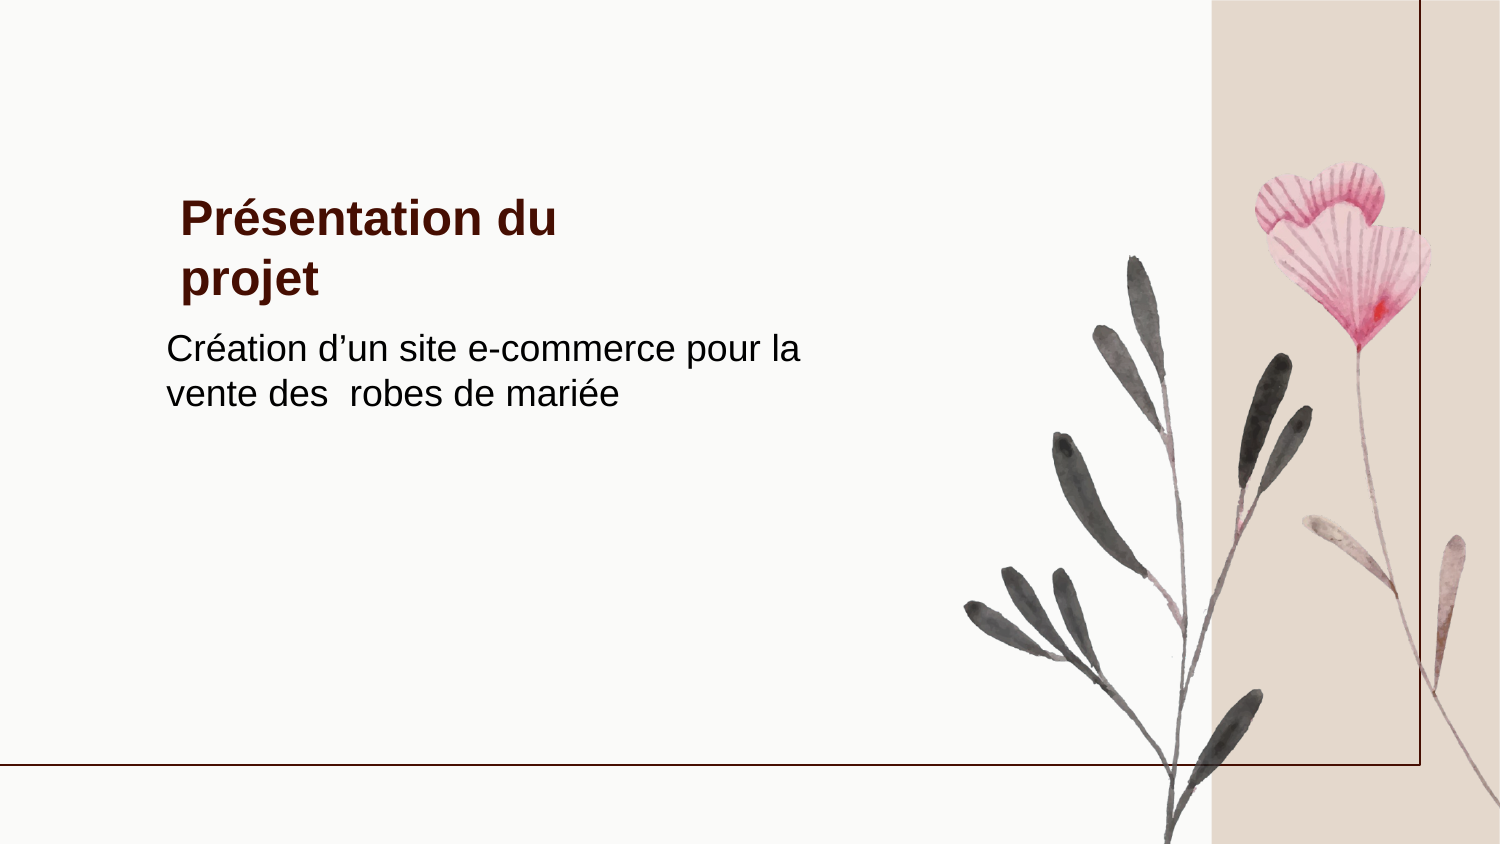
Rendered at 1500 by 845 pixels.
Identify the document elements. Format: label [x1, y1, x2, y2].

text_box [0, 0, 1500, 845]
